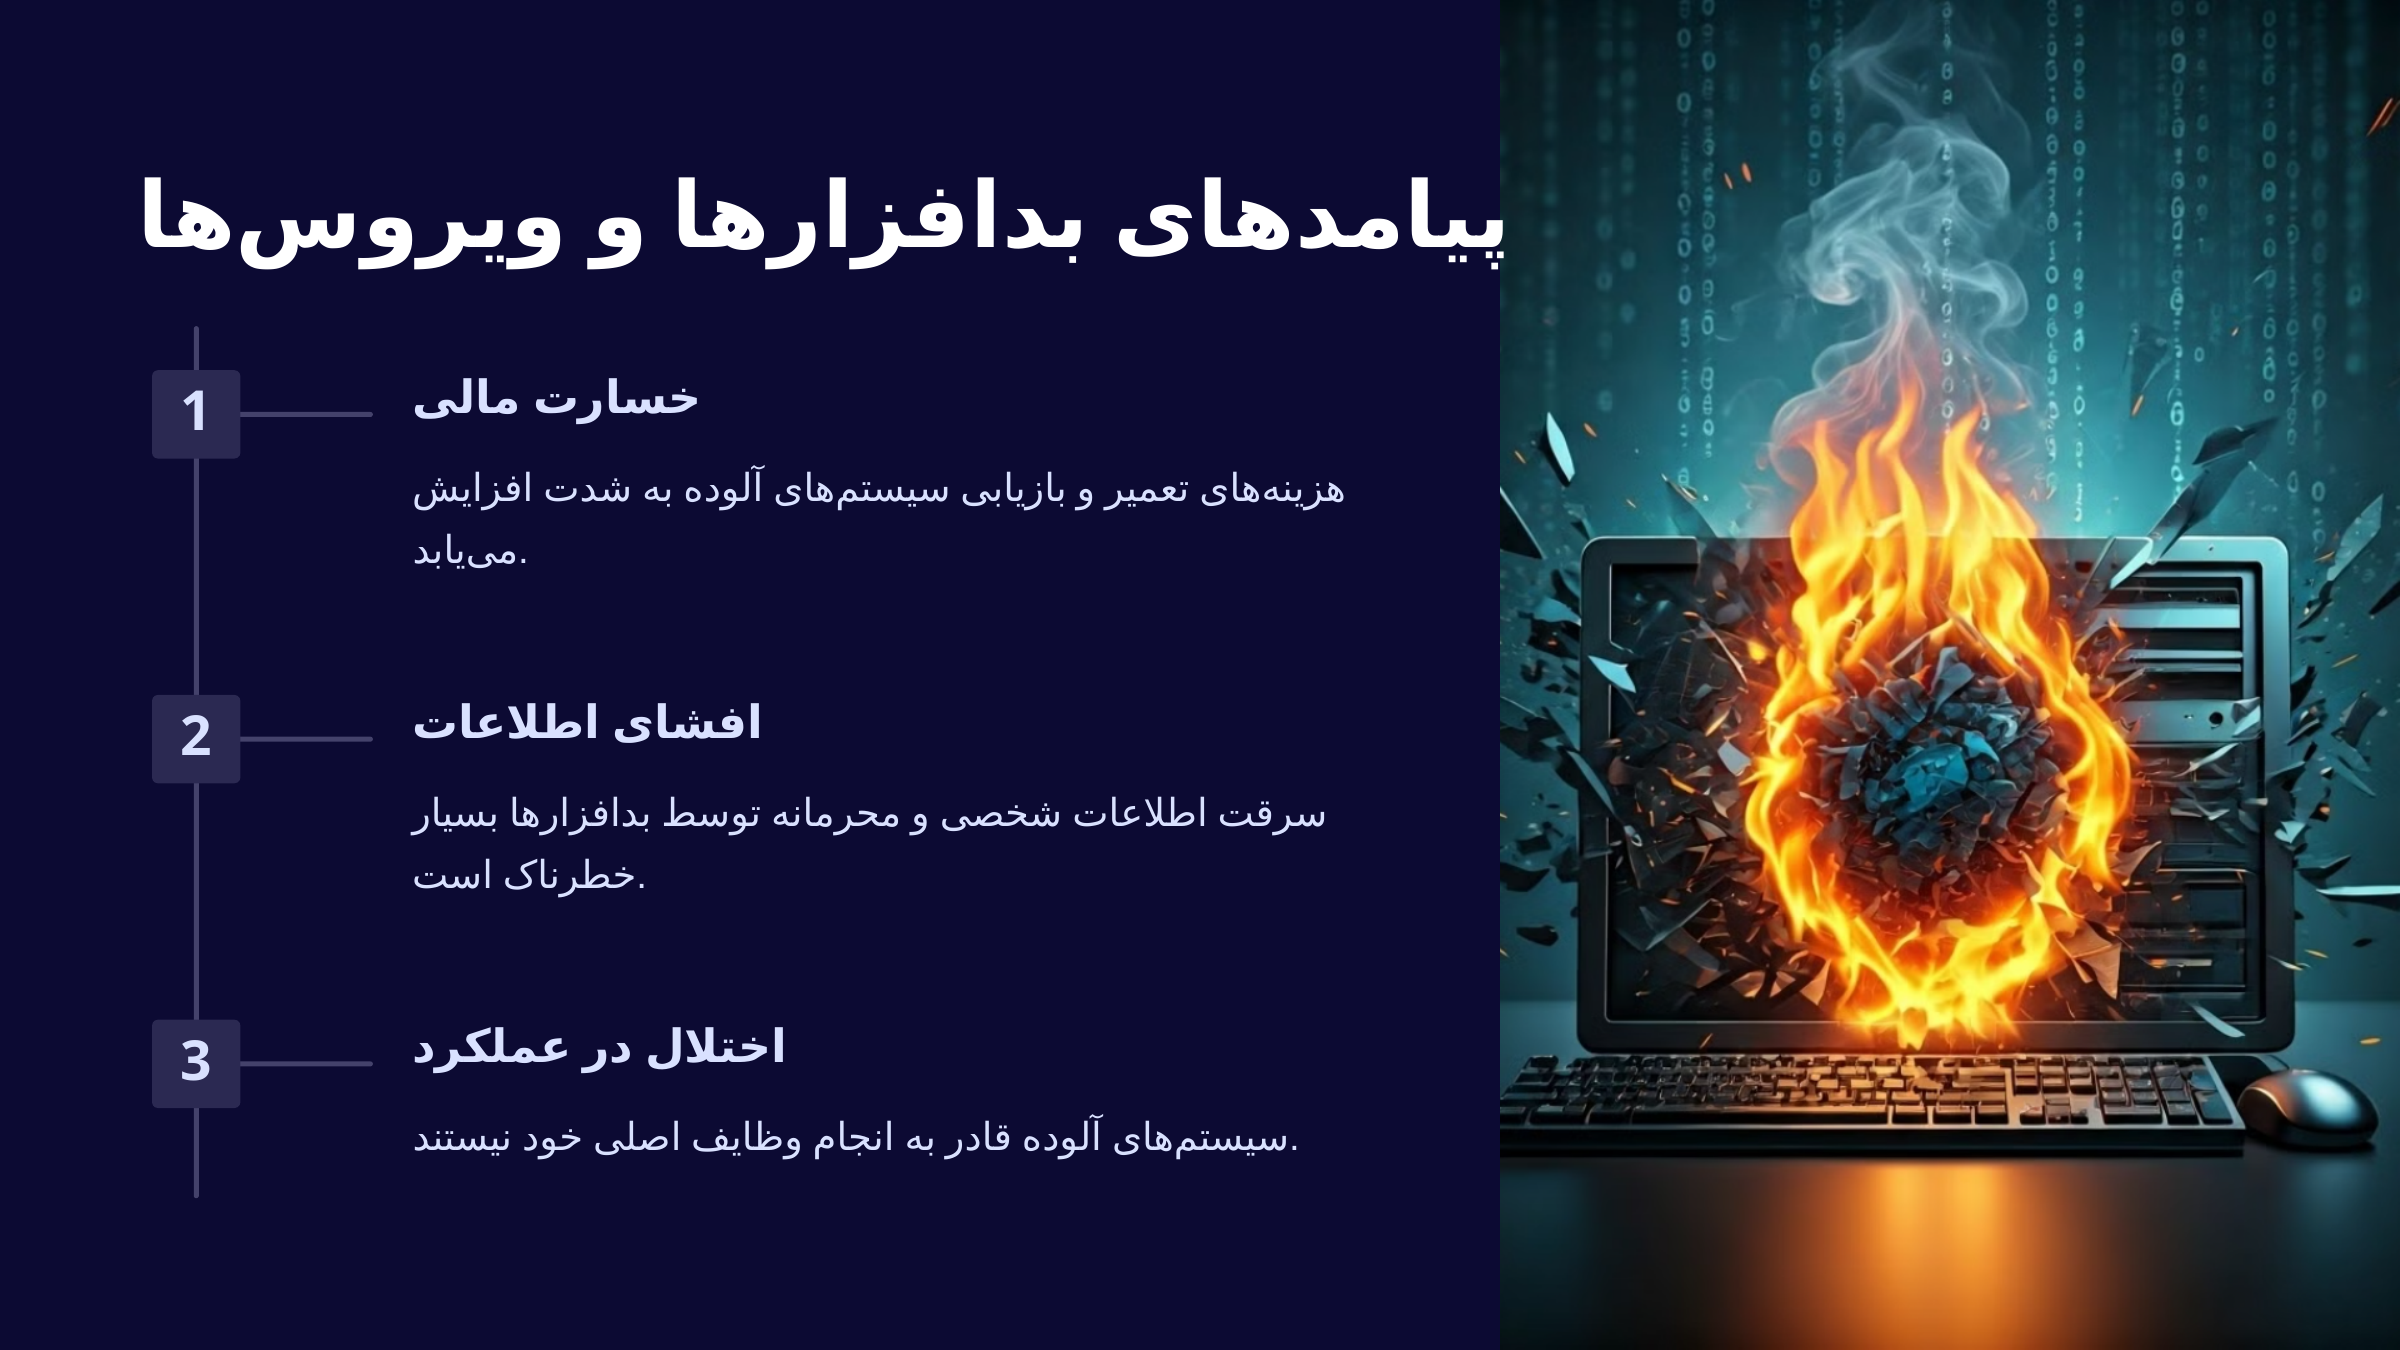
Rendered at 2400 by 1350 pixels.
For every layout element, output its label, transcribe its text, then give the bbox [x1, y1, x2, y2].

text_box [152, 370, 241, 459]
text_box هزینه‌های تعمیر و بازیابی سیستم‌های آلوده به شدت افزایش می‌یابد. [412, 446, 1363, 573]
text_box [193, 1109, 199, 1199]
text_box [152, 694, 241, 784]
text_box [193, 784, 199, 1019]
text_box 3 [178, 1036, 214, 1092]
text_box 2 [178, 711, 214, 767]
picture [1499, 0, 2400, 1350]
text_box [193, 326, 199, 370]
text_box [241, 1061, 373, 1067]
text_box [152, 1019, 241, 1109]
text_box [193, 459, 199, 694]
text_box پیامدهای بدافزارها و ویروس‌ها [137, 151, 1225, 268]
text_box [241, 411, 373, 417]
text_box افشای اطلاعات [412, 690, 875, 748]
text_box سیستم‌های آلوده قادر به انجام وظایف اصلی خود نیستند. [412, 1096, 1363, 1159]
text_box خسارت مالی [412, 365, 875, 424]
text_box 1 [185, 386, 207, 443]
text_box [241, 736, 373, 742]
text_box سرقت اطلاعات شخصی و محرمانه توسط بدافزارها بسیار خطرناک است. [412, 771, 1363, 897]
text_box اختلال در عملکرد [412, 1014, 875, 1073]
